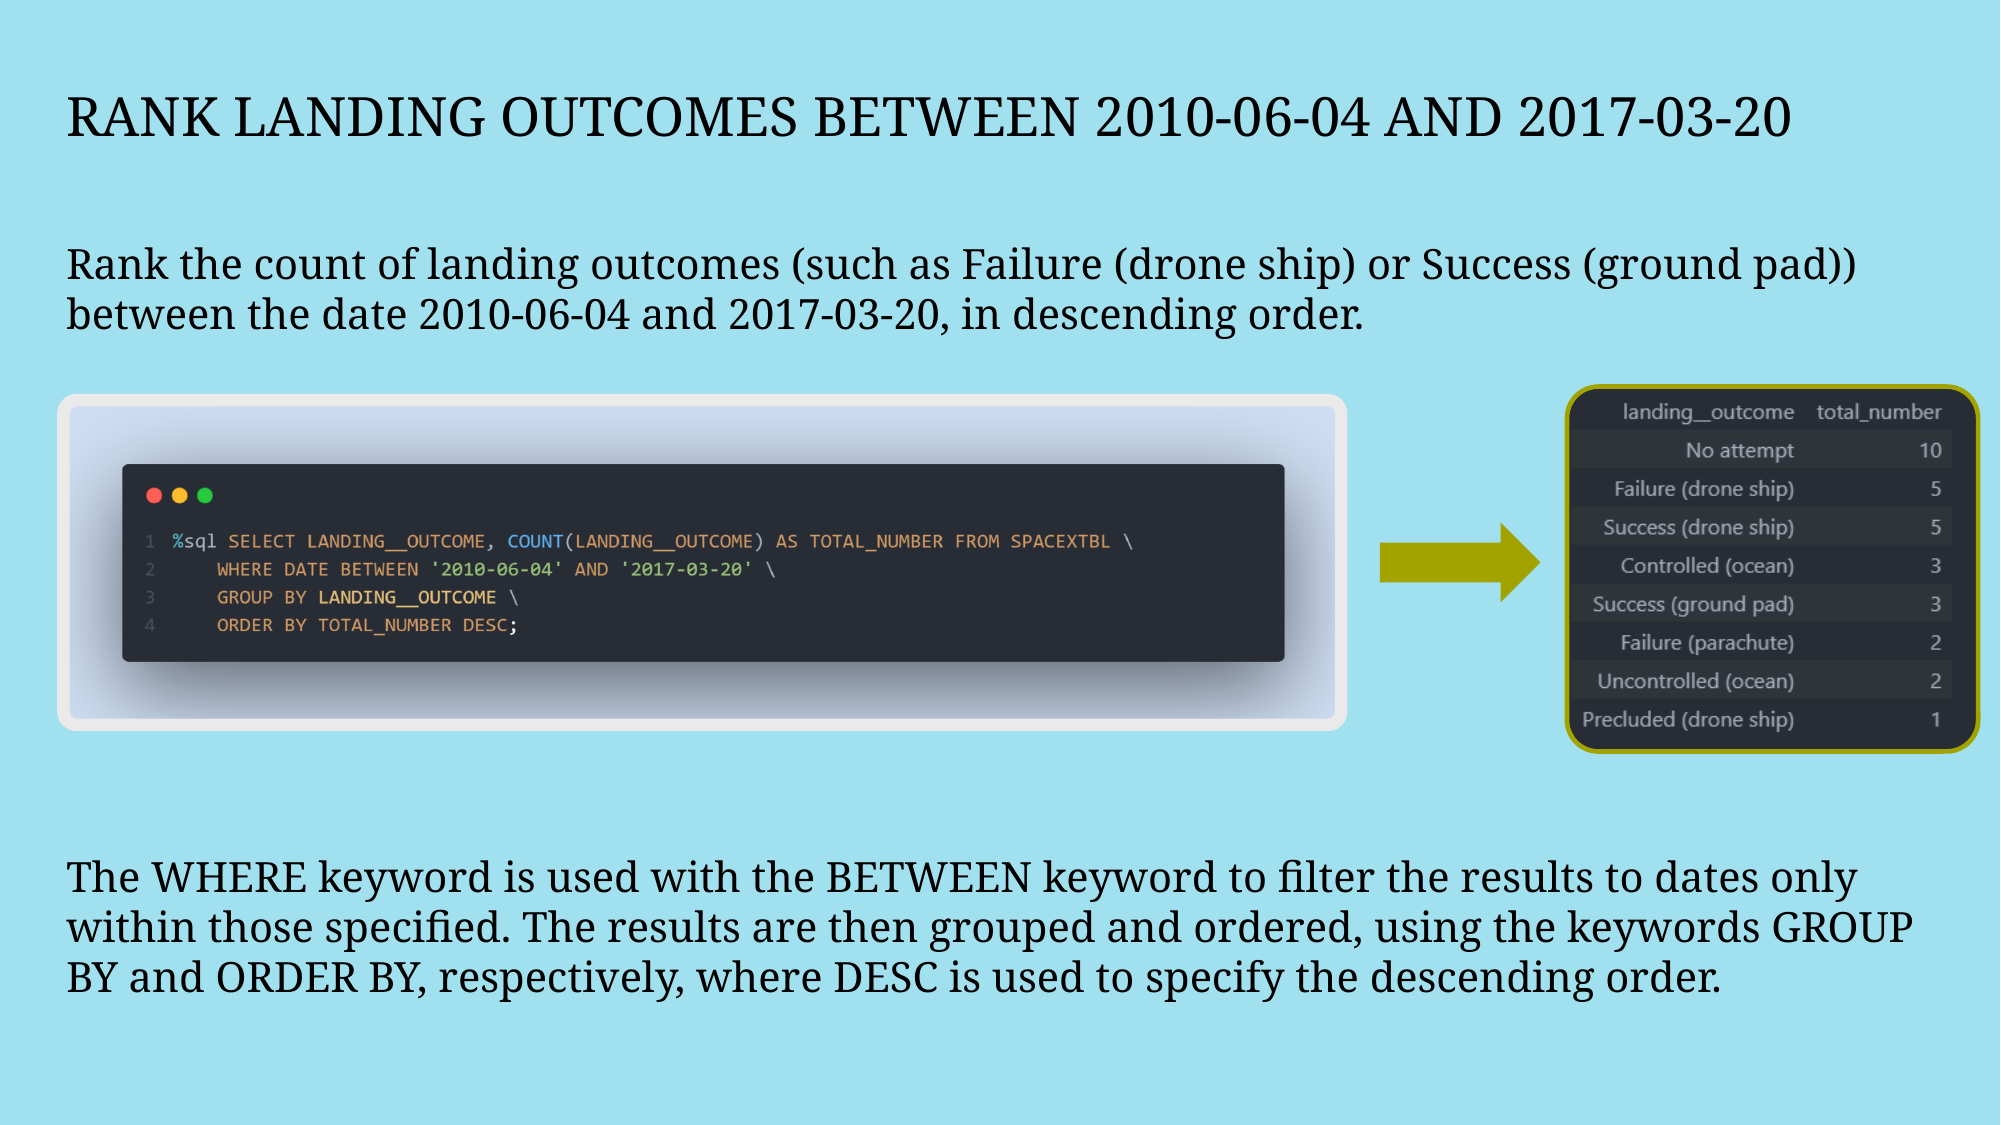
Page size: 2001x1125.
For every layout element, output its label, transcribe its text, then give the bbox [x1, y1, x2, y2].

picture [1566, 386, 1979, 752]
text_box [1378, 520, 1542, 605]
text_box Rank Landing Outcomes Between 2010-06-04 and 2017-03-20 [66, 30, 1863, 149]
picture [63, 400, 1342, 725]
text_box Rank the count of landing outcomes (such as Failure (drone ship) or Success (ground pad)) between the date 2010-06-04 and 2017-03-20, in descending order. The WHERE keyword is used with the BETWEEN keyword to filter the results to dates only within those specified. The results are then grouped and ordered, using the keywords GROUP BY and ORDER BY, respectively, where DESC is used to specify the descending order. [66, 237, 1938, 1050]
